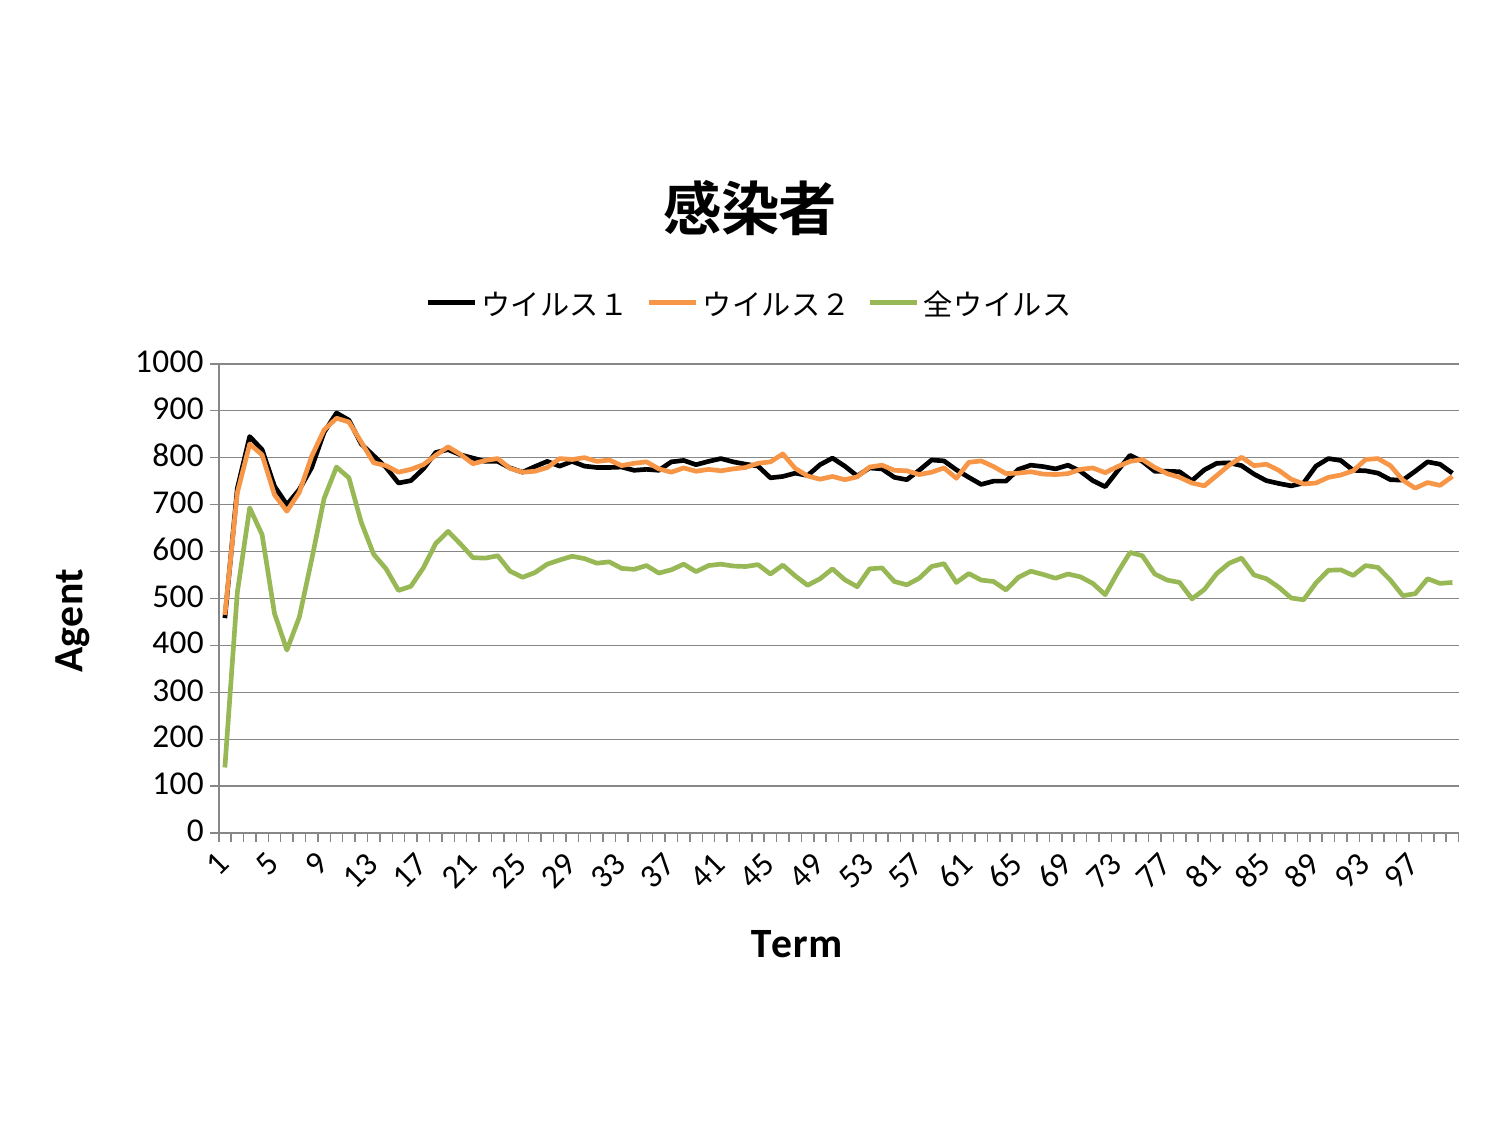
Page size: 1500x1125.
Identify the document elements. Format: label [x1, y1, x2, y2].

chart [11, 119, 1489, 1006]
